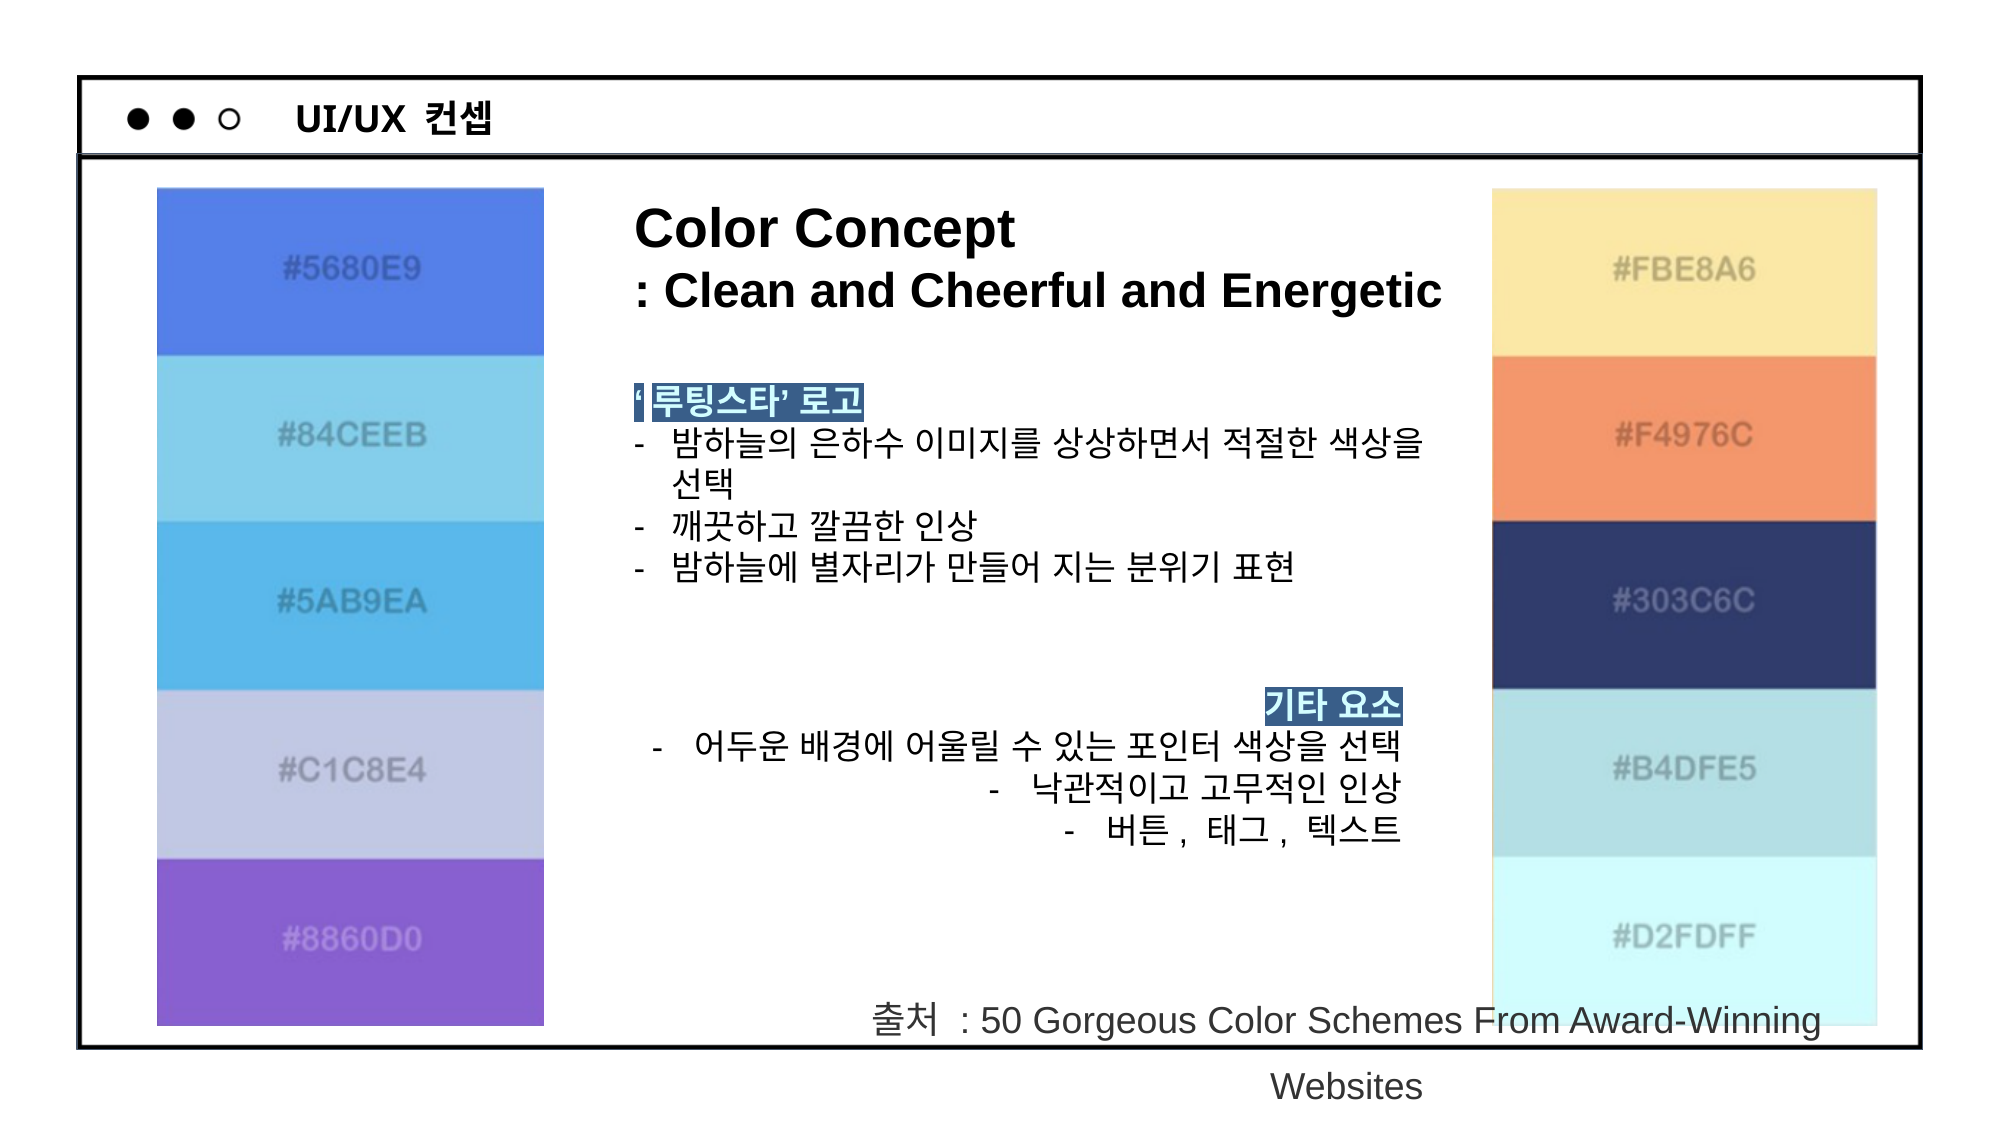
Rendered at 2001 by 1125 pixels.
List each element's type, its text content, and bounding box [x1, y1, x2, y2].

text_box 출처 : 50 Gorgeous Color Schemes From Award-Winning Websites [762, 965, 1931, 1117]
picture [76, 74, 1923, 1050]
